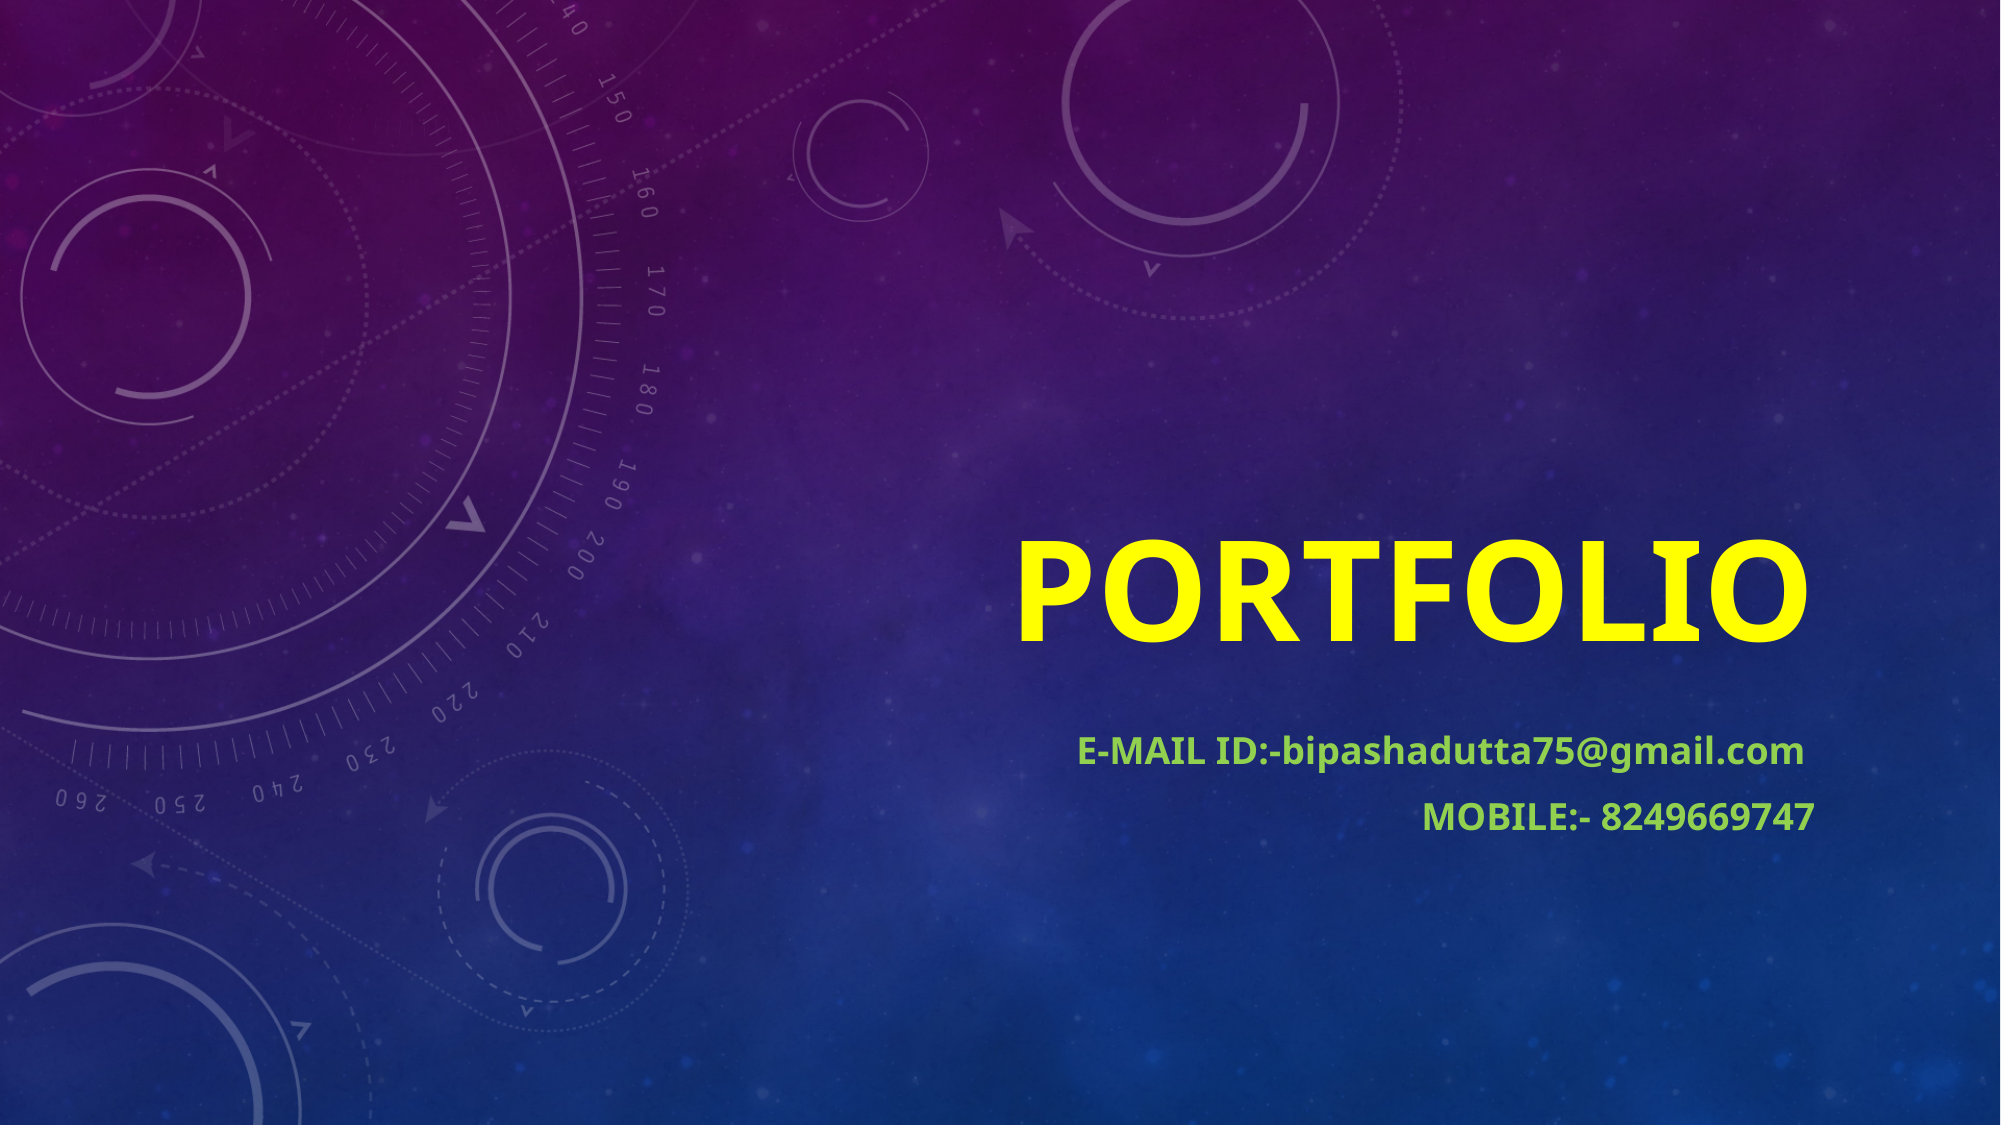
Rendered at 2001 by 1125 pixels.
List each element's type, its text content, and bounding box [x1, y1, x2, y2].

title PORTFOLIO [650, 322, 1831, 719]
picture [0, 0, 2001, 1125]
subtitle E-mail id:-bipashadutta75@gmail.com Mobile:- 8249669747 [650, 719, 1831, 950]
